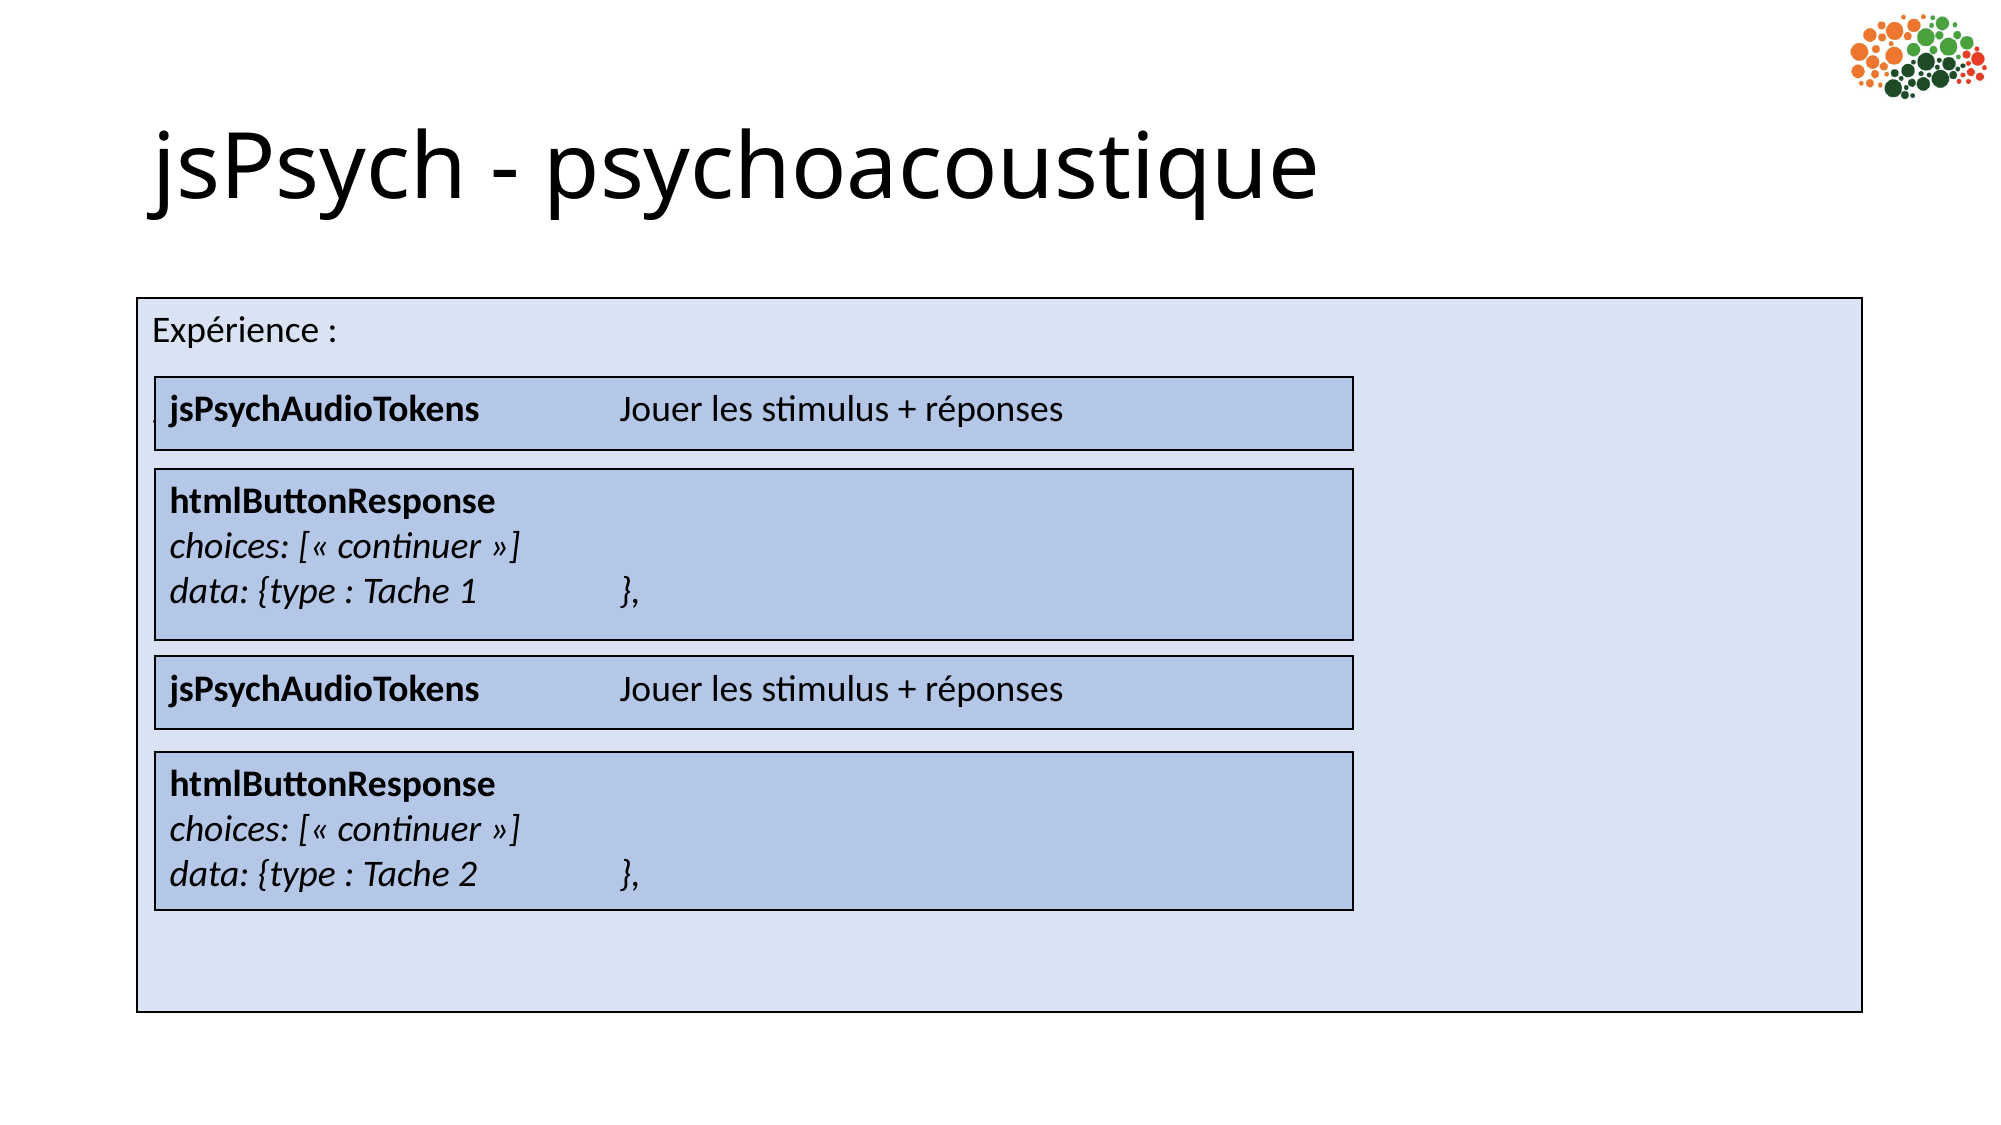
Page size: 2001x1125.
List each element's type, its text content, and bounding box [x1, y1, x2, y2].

title jsPsych - psychoacoustique [137, 59, 1863, 278]
text_box Expérience : - Ecoute 4 sons, [136, 297, 1863, 1013]
text_box htmlButtonResponse choices: [« continuer »] data: {type : Tache 2 }, [154, 751, 1354, 911]
text_box jsPsychAudioTokens Jouer les stimulus + réponses [154, 376, 1354, 451]
picture [1831, 0, 2000, 113]
text_box htmlButtonResponse choices: [« continuer »] data: {type : Tache 1 }, [154, 468, 1354, 641]
text_box jsPsychAudioTokens Jouer les stimulus + réponses [154, 655, 1354, 730]
